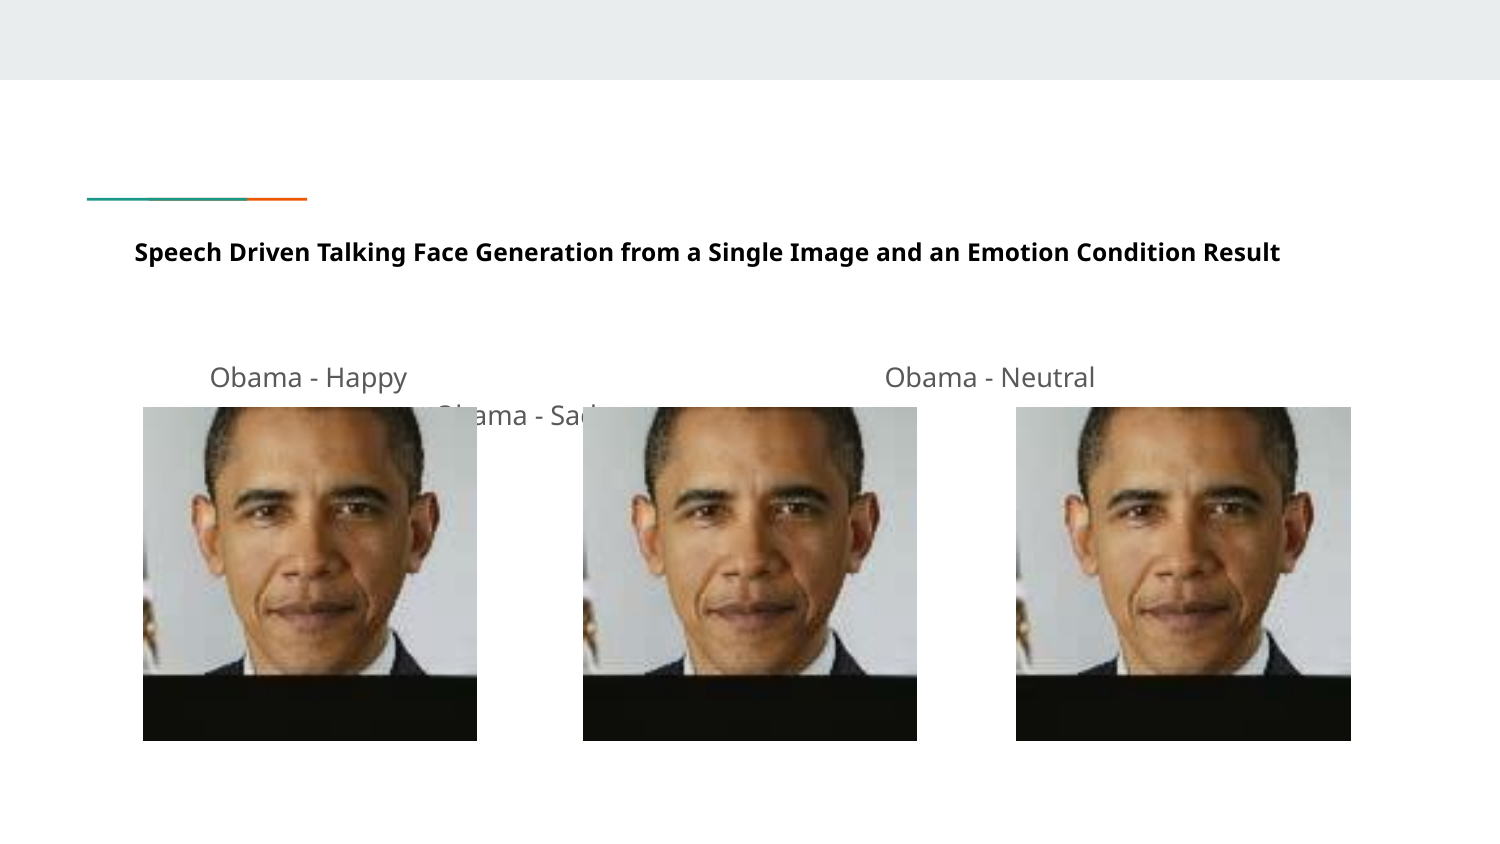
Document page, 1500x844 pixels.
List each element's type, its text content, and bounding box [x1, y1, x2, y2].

list Obama - Happy Obama - Neutral Obama - Sad [119, 341, 1381, 712]
title Speech Driven Talking Face Generation from a Single Image and an Emotion Condition Result [119, 216, 1381, 305]
picture [583, 407, 918, 741]
picture [1016, 407, 1351, 741]
picture [143, 407, 477, 741]
